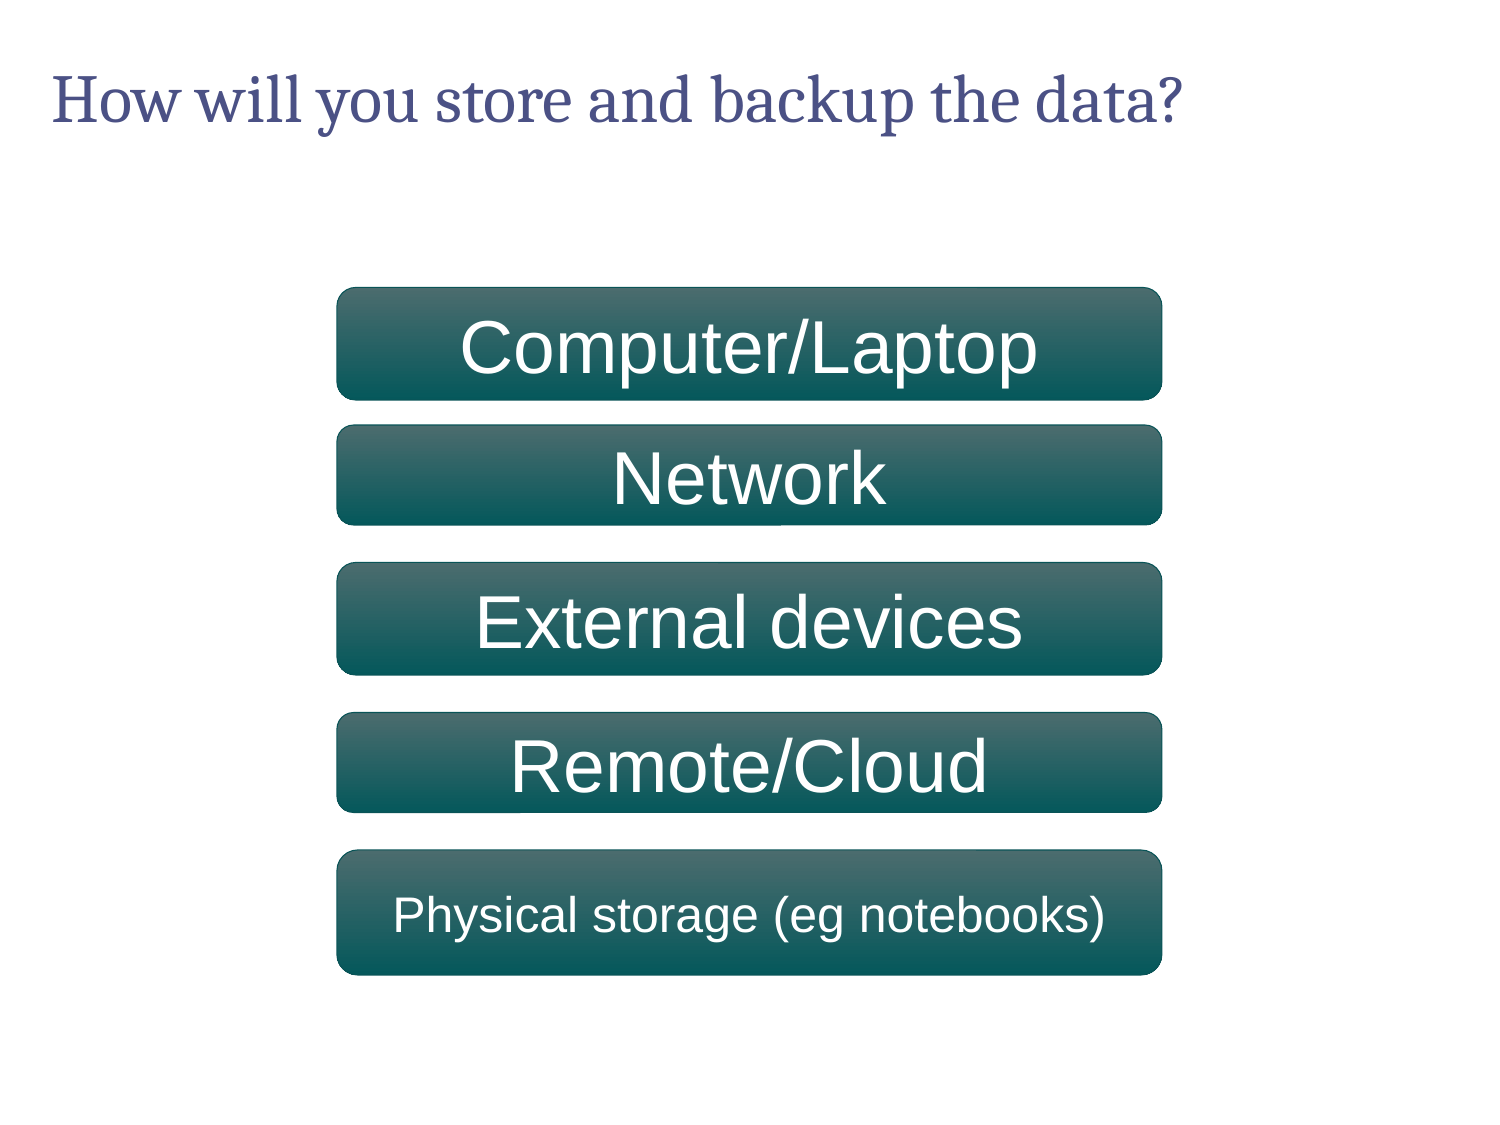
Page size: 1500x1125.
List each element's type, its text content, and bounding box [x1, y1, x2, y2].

text_box Remote/Cloud [336, 711, 1163, 814]
title How will you store and backup the data? [36, 25, 1464, 175]
text_box Network [336, 424, 1163, 526]
text_box External devices [336, 561, 1163, 676]
text_box Physical storage (eg notebooks) [336, 849, 1163, 976]
text_box Computer/Laptop [336, 286, 1163, 401]
